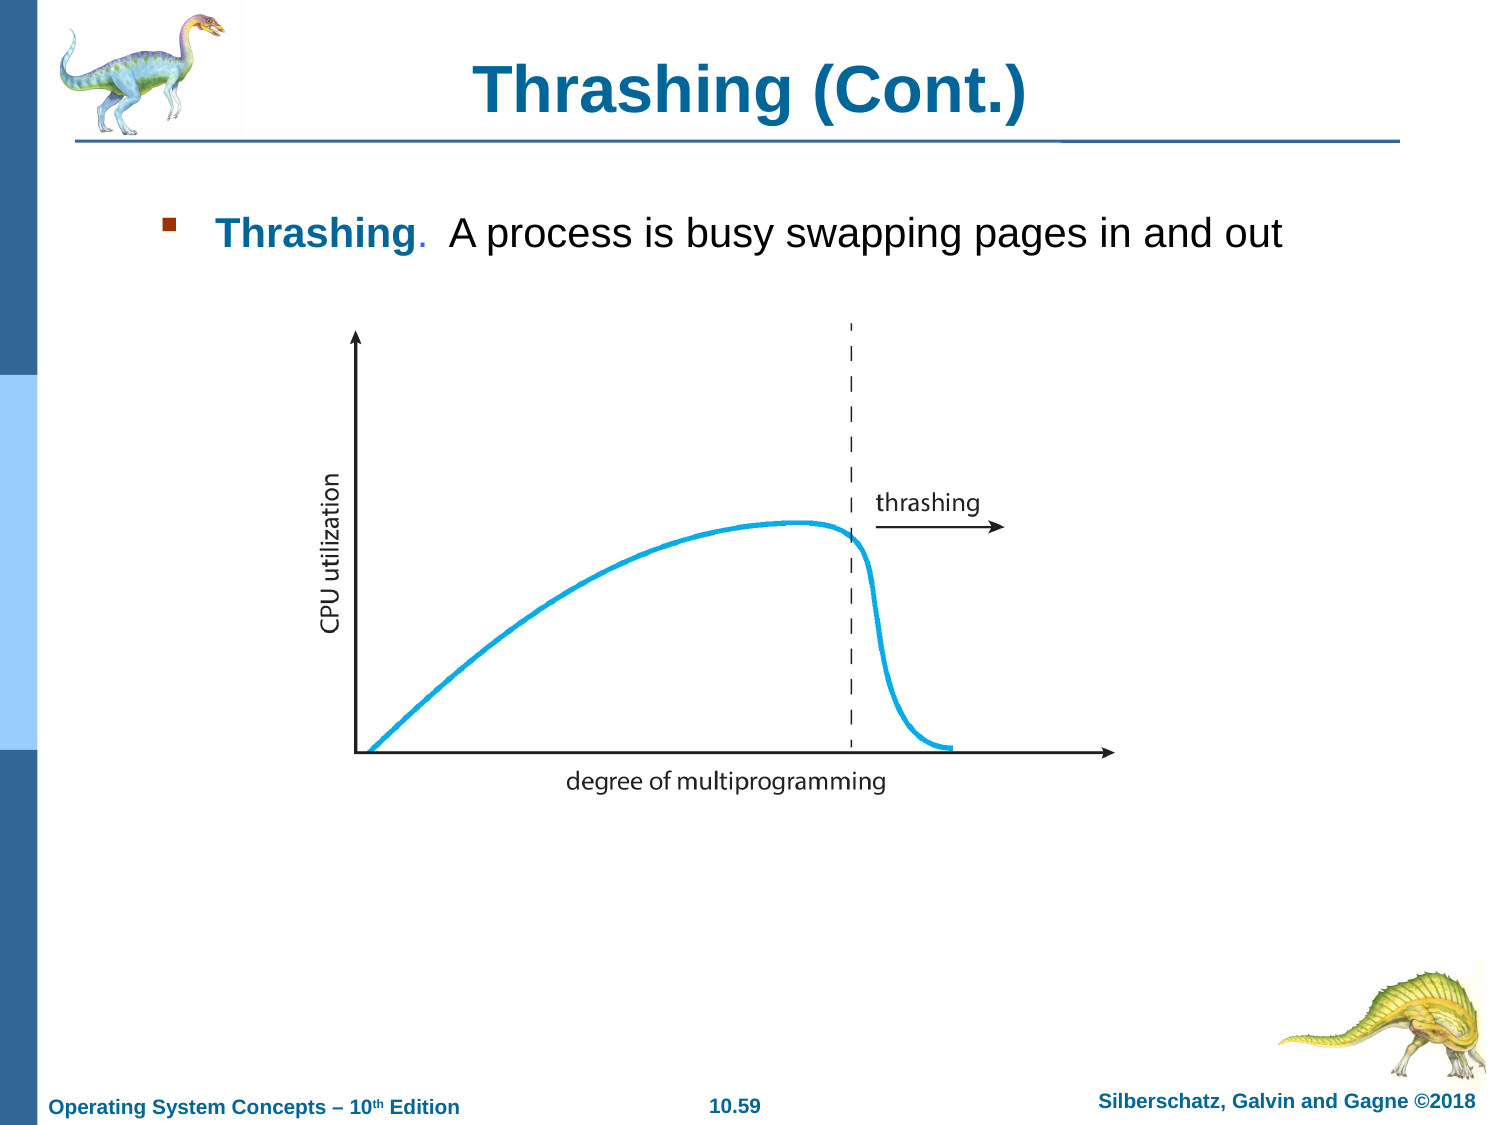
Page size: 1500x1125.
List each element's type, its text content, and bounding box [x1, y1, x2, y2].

title Thrashing (Cont.) [75, 38, 1425, 134]
picture [1275, 959, 1486, 1090]
list Thrashing. A process is busy swapping pages in and out [143, 197, 1336, 353]
picture [315, 323, 1116, 795]
picture [46, 0, 243, 149]
